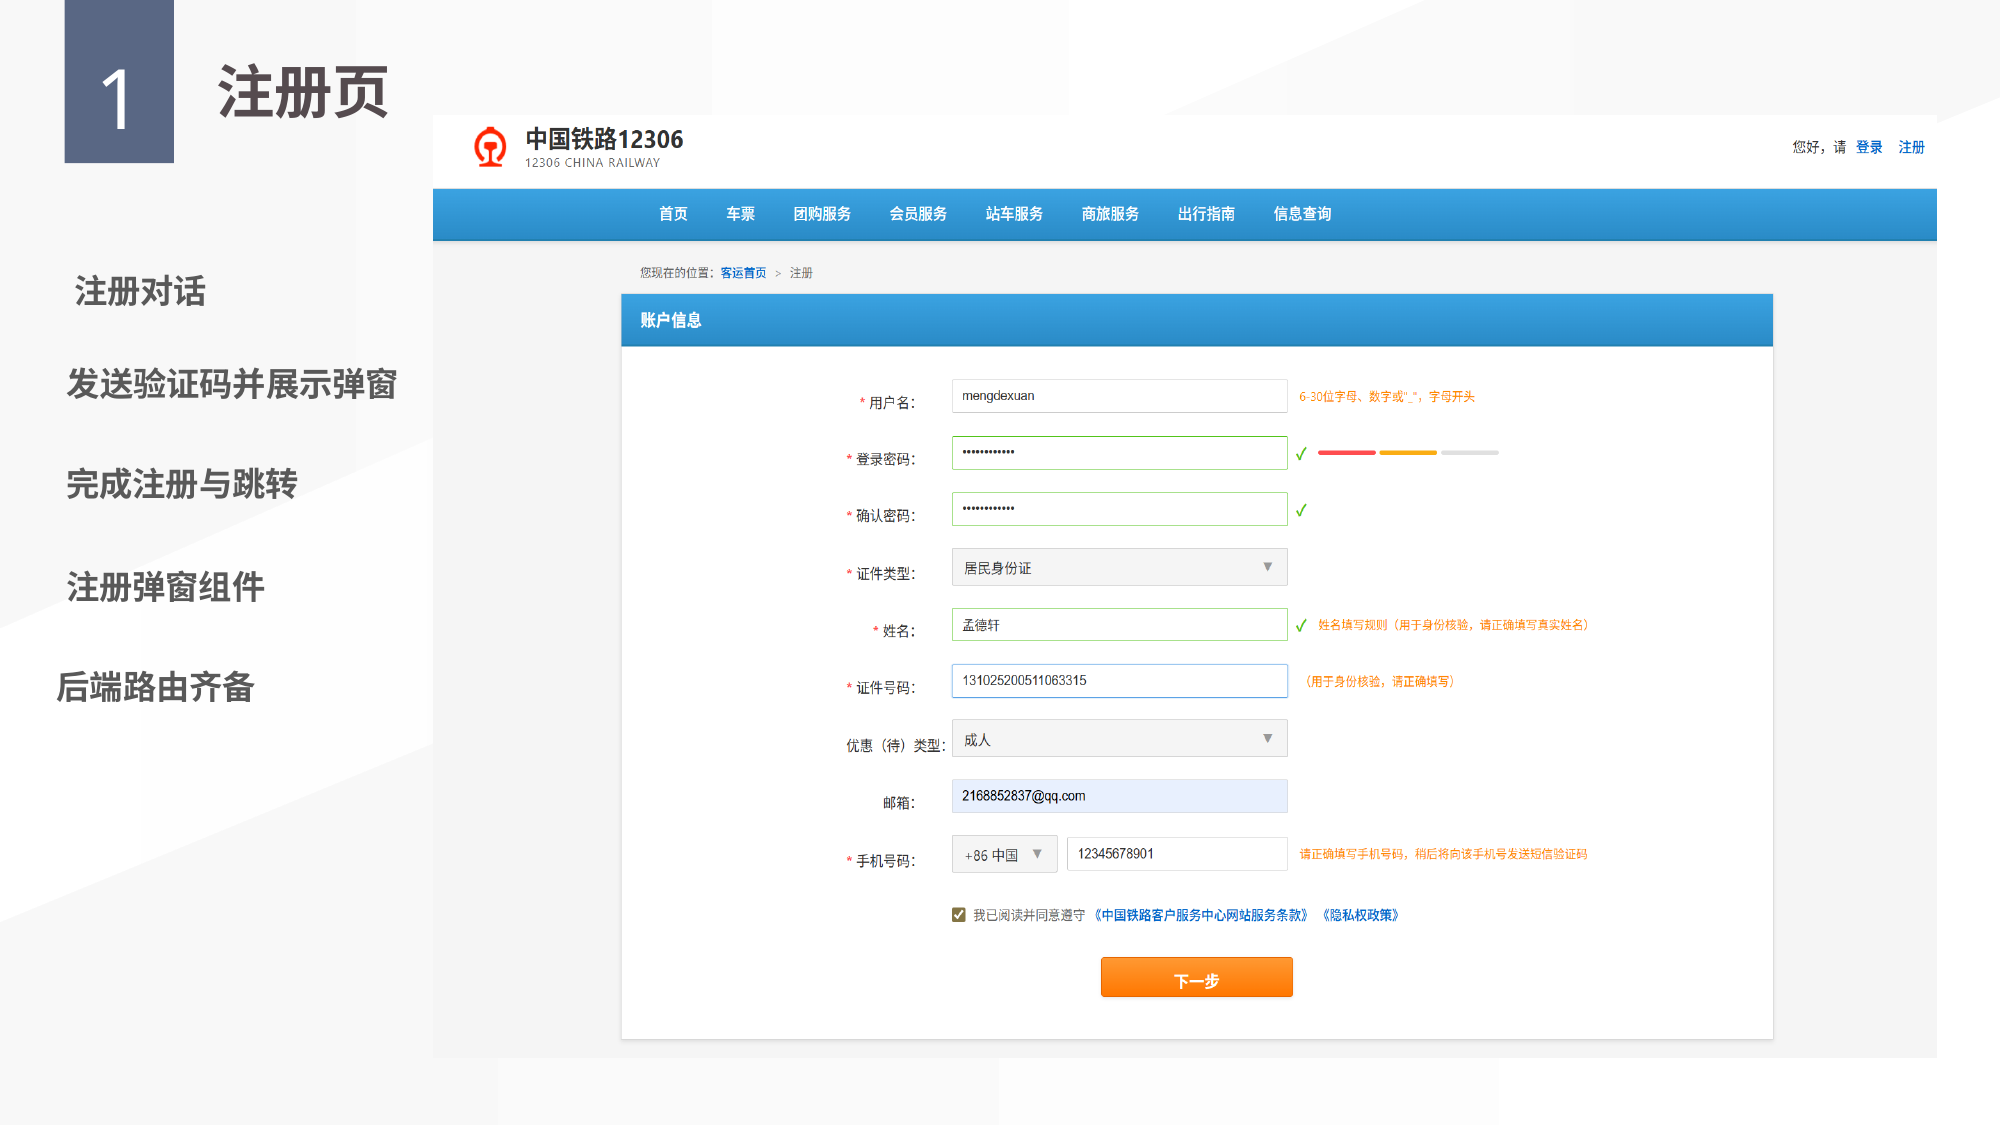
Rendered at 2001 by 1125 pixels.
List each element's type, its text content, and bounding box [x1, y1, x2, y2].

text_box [64, 0, 408, 164]
text_box 发送验证码并展示弹窗 [66, 355, 415, 410]
text_box 注册弹窗组件 [65, 558, 281, 614]
picture [433, 115, 1937, 1058]
text_box 完成注册与跳转 [66, 455, 314, 511]
text_box 注册对话 [74, 262, 223, 318]
text_box 后端路由齐备 [31, 658, 282, 714]
